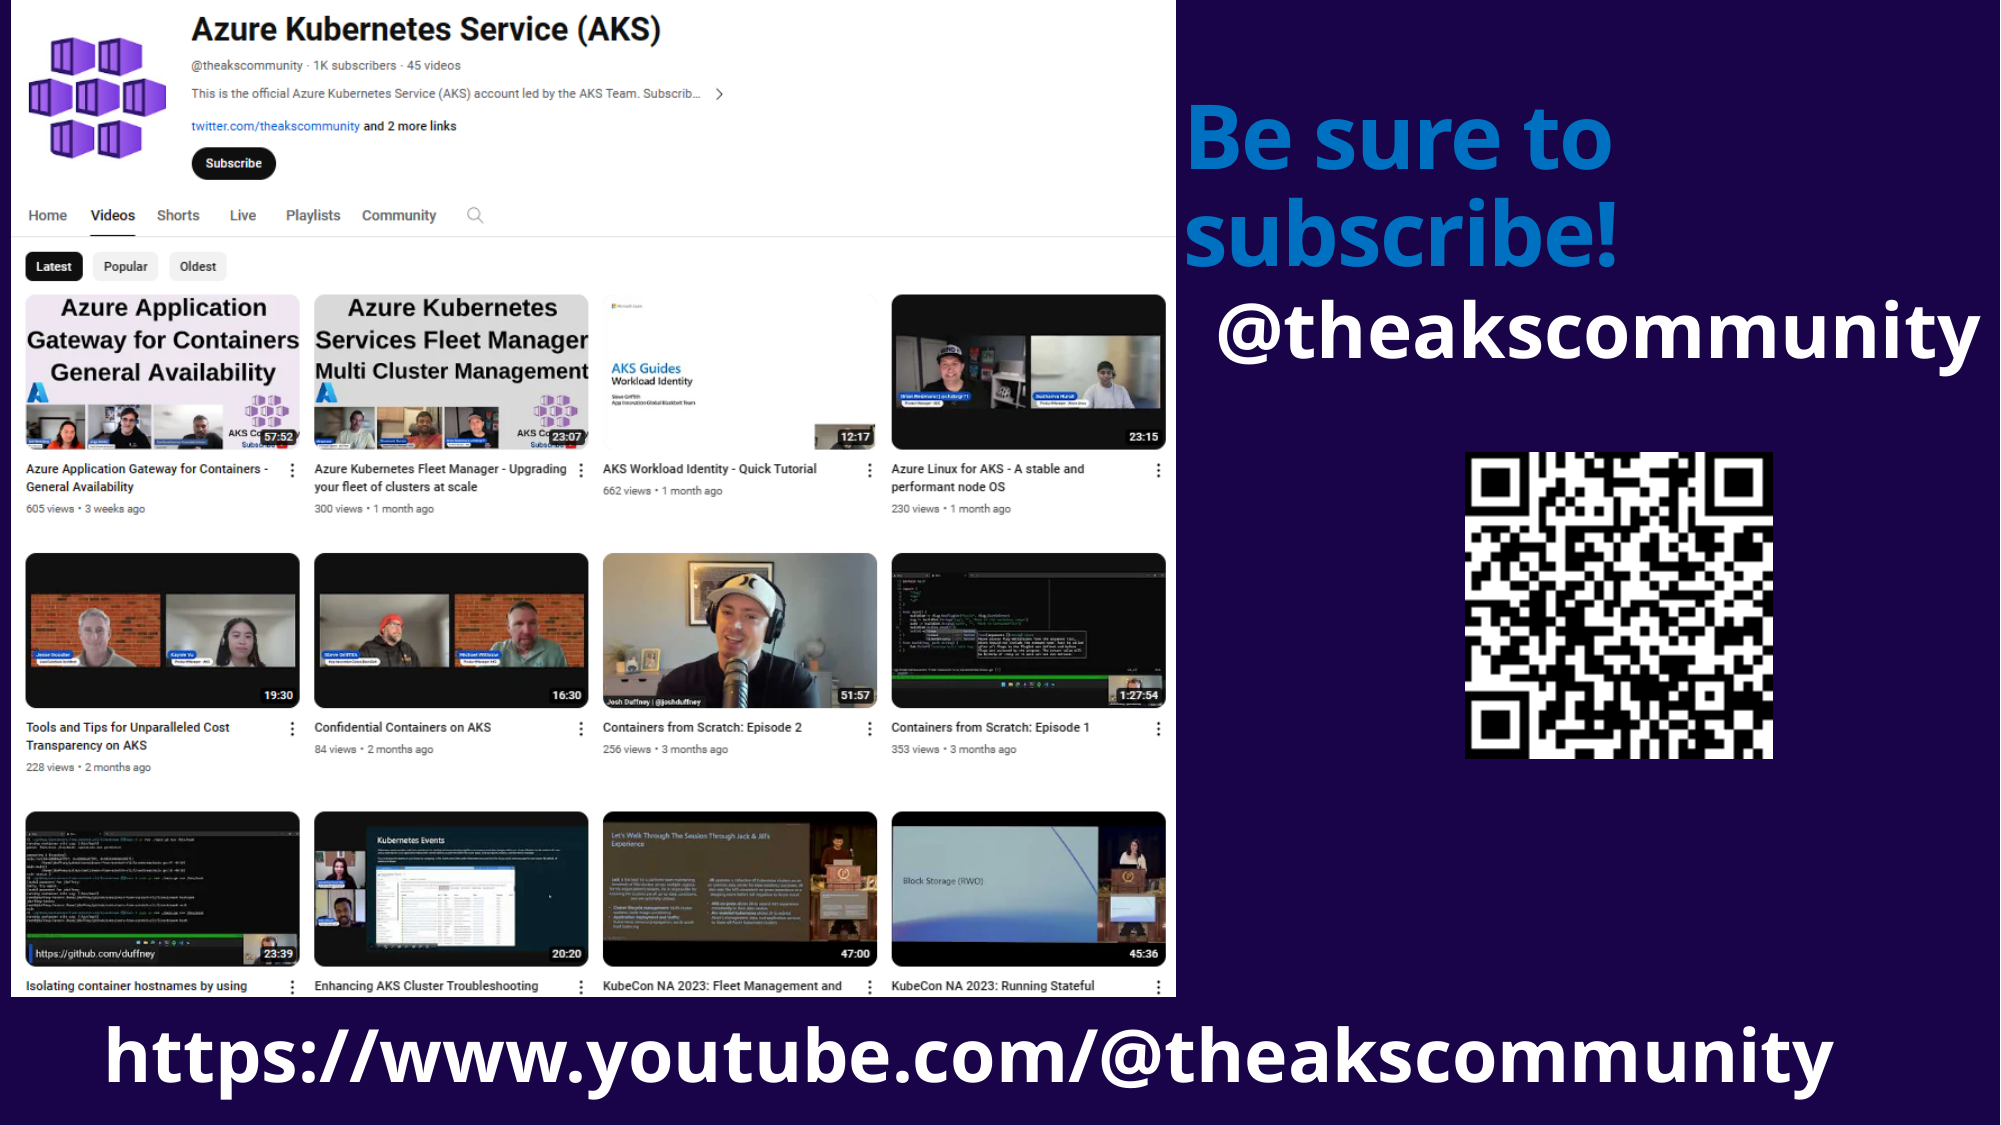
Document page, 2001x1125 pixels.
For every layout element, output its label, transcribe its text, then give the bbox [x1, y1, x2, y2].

text_box Be sure to subscribe! [1176, 77, 2000, 167]
title @theakscommunity [1215, 281, 1989, 504]
picture [11, 0, 1176, 998]
text_box youtube.com/AzureTar [1176, 67, 1219, 77]
picture [1465, 451, 1773, 759]
text_box https://www.youtube.com/@theakscommunity [88, 1001, 1893, 1105]
